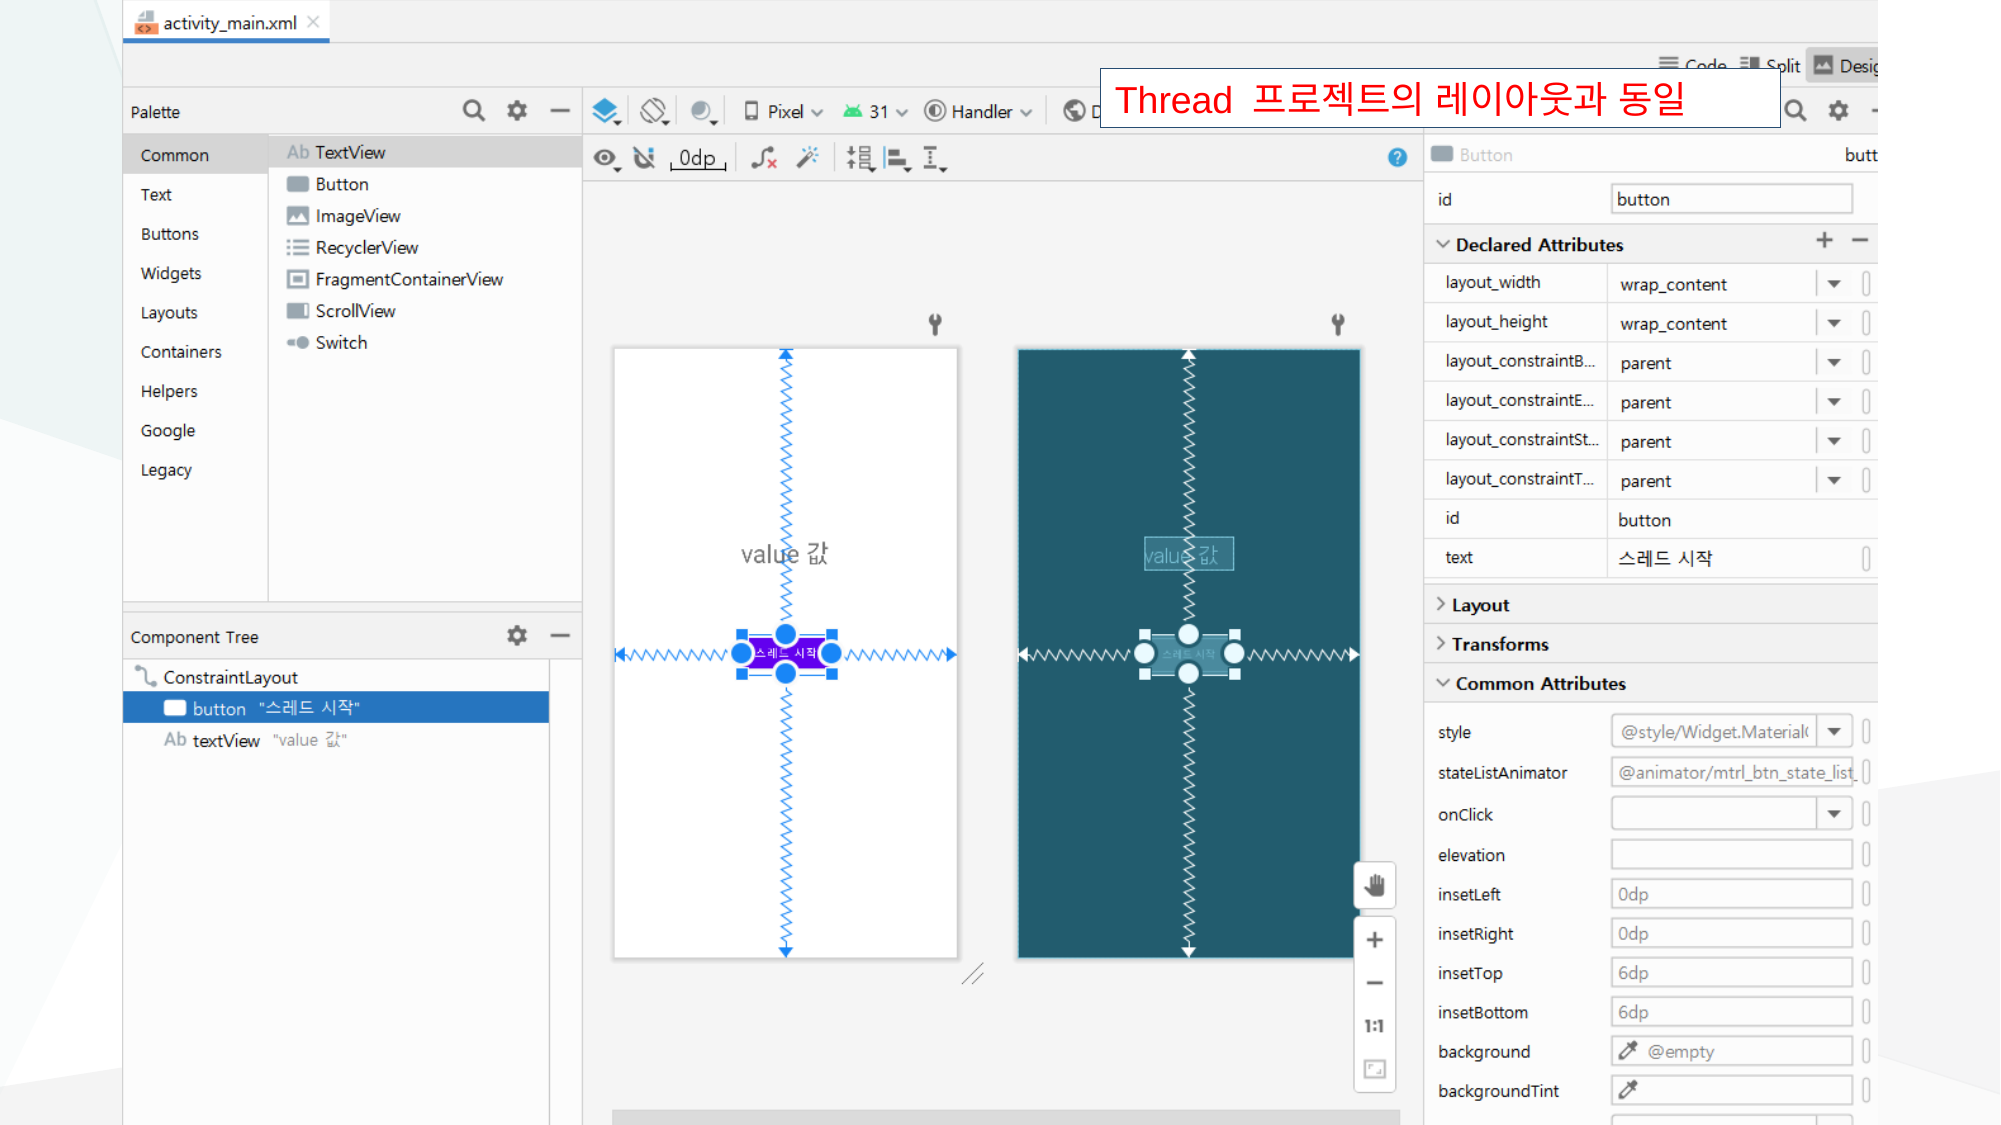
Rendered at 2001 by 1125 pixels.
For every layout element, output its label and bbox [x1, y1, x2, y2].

picture [121, 0, 1879, 1125]
